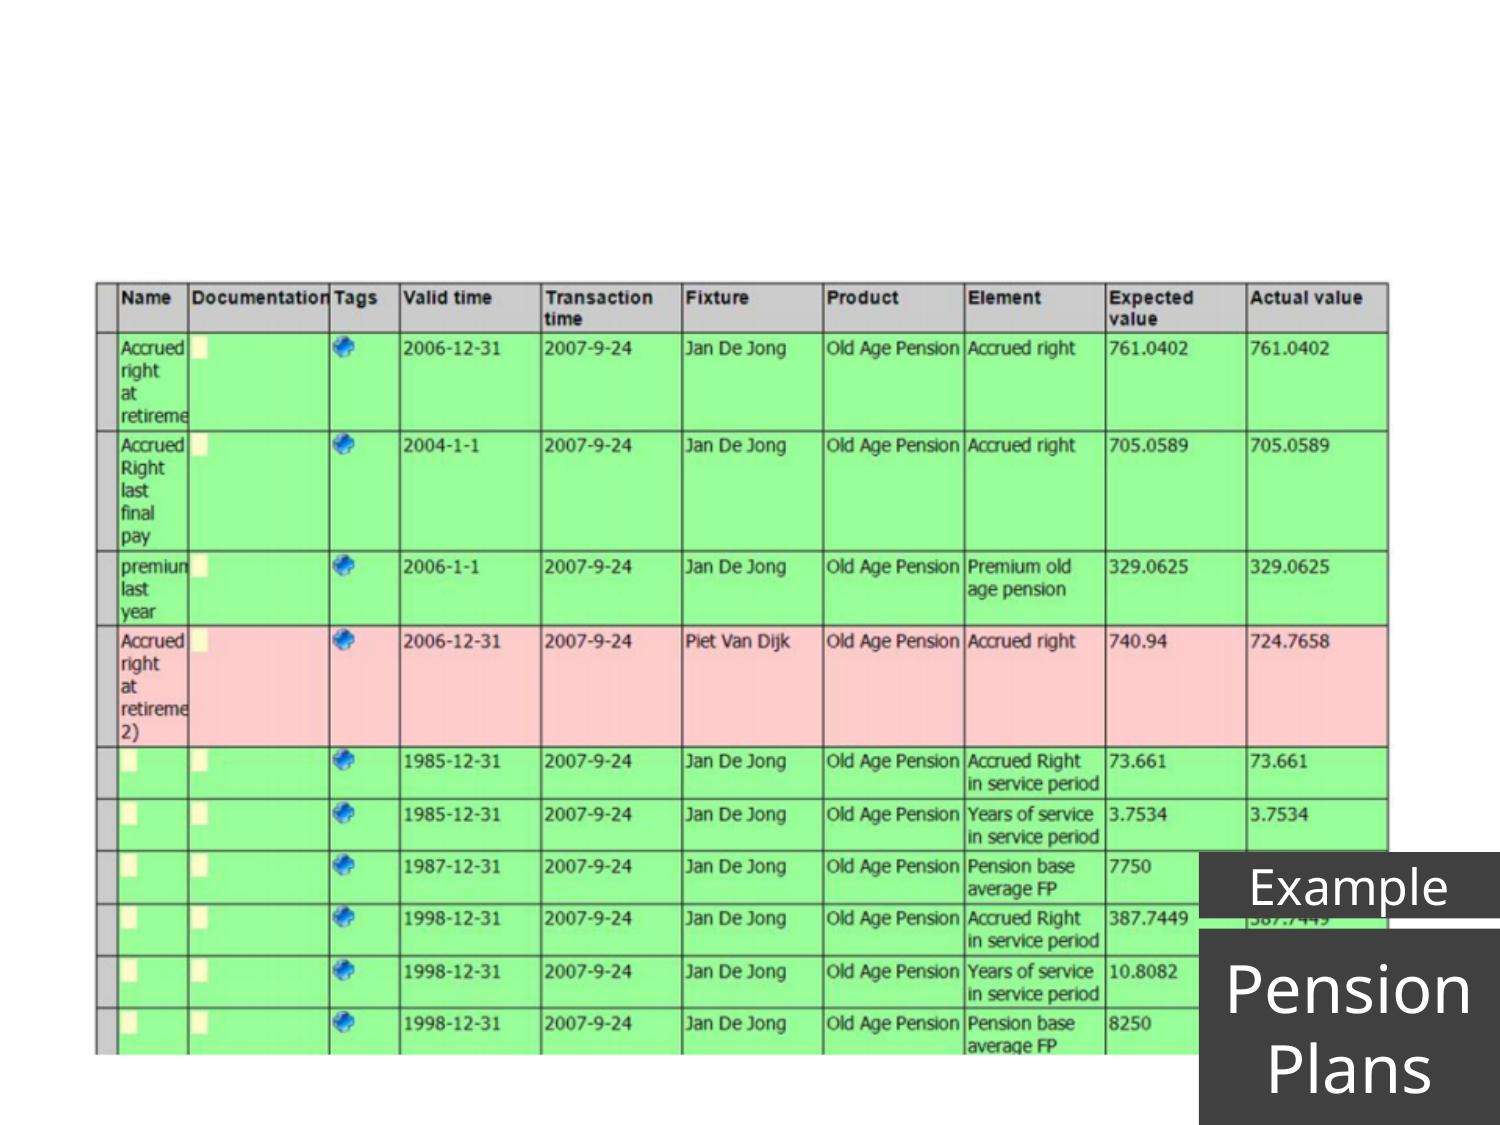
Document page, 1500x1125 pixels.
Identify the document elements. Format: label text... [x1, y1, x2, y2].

text_box Example [1406, 850, 1500, 921]
text_box Pension Plans [1197, 927, 1500, 1125]
picture [76, 266, 1402, 1077]
